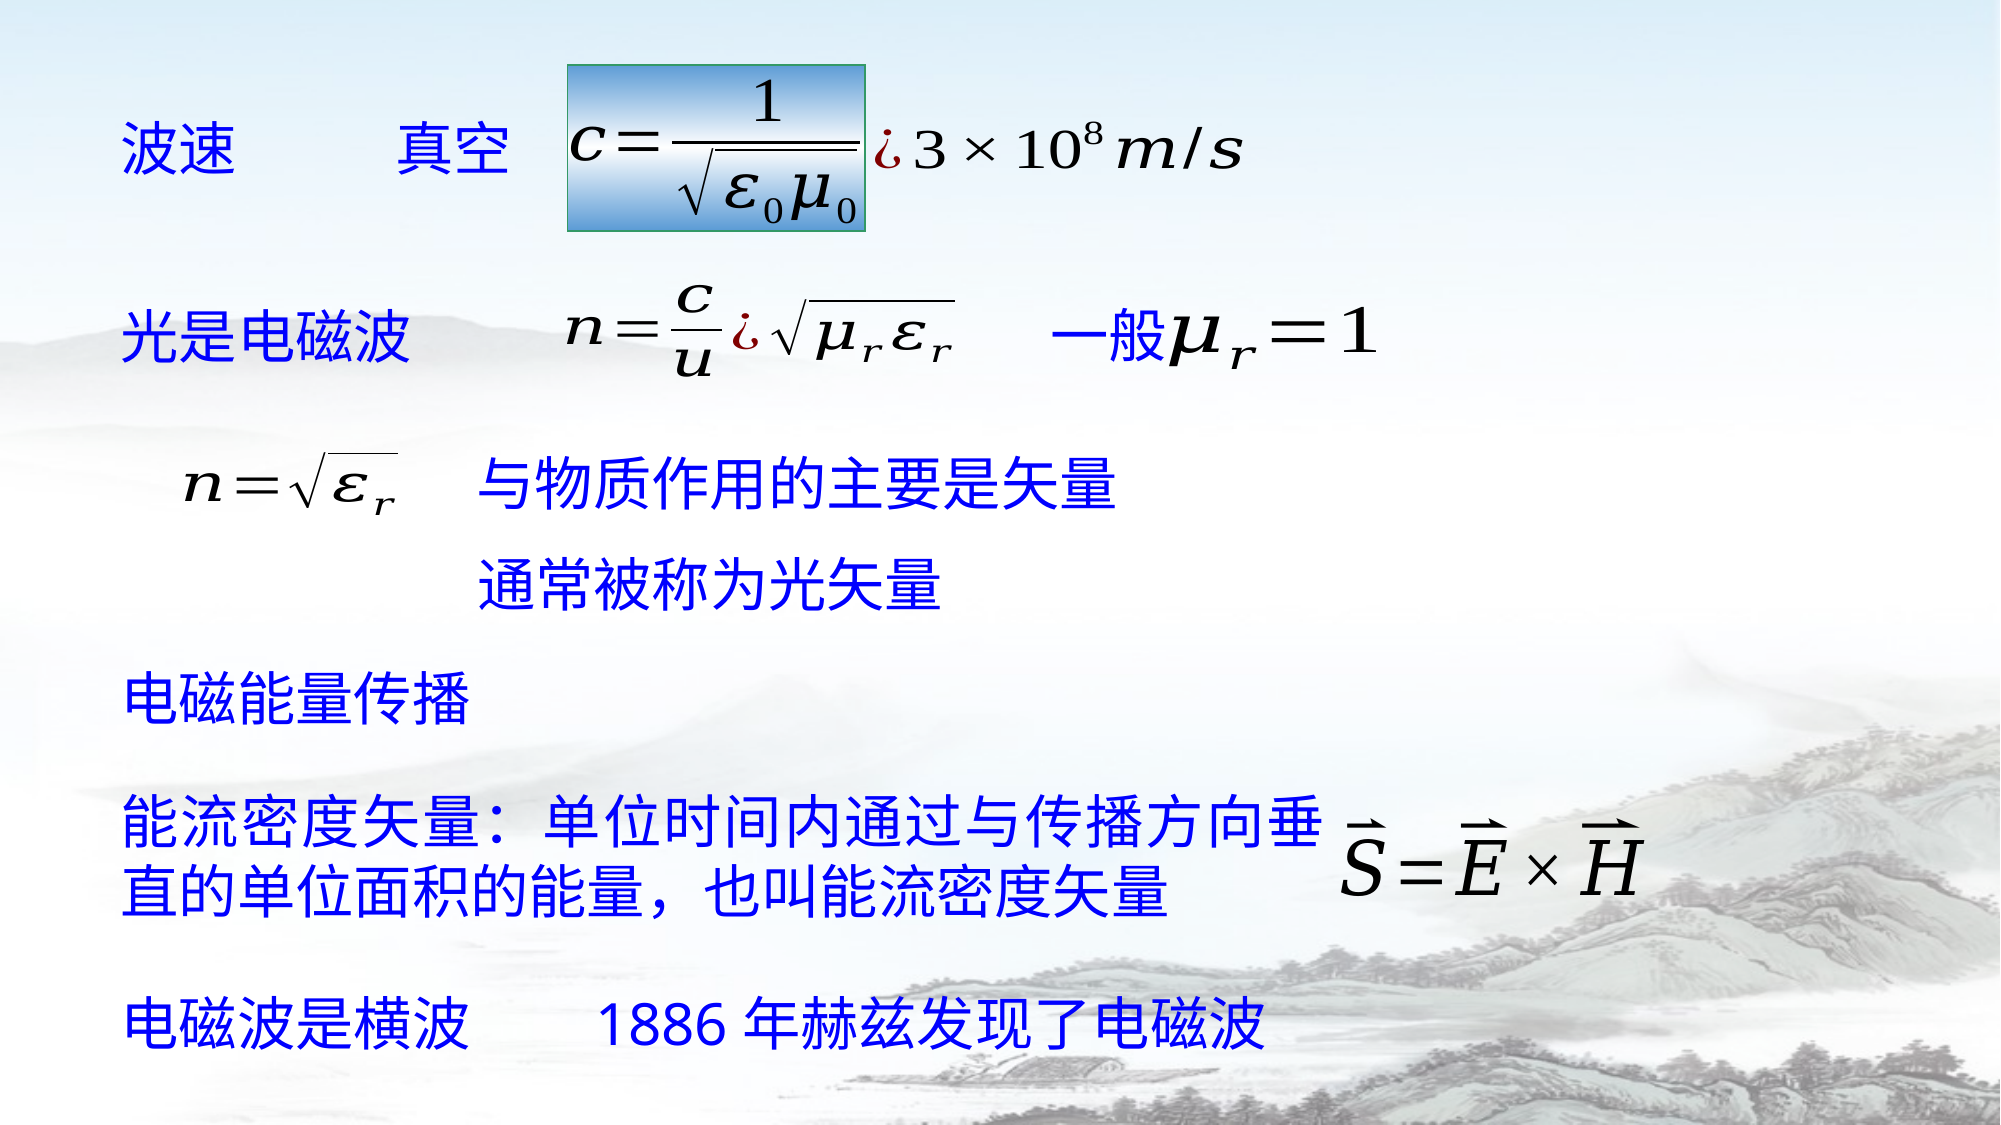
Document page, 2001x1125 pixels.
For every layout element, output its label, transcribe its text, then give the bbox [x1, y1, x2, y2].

text_box 光是电磁波 [105, 292, 531, 378]
text_box 能流密度矢量：单位时间内通过与传播方向垂直的单位面积的能量，也叫能流密度矢量 [105, 777, 1340, 933]
text_box 电磁波是横波 [105, 979, 563, 1065]
text_box 且由 [0, 0, 2000, 1125]
text_box 1886年赫兹发现了电磁波 [580, 979, 1381, 1065]
text_box 一般 [1035, 292, 1211, 377]
text_box 电磁能量传播 [105, 654, 628, 740]
text_box 真空 [380, 104, 567, 190]
text_box 波速 [105, 104, 323, 190]
